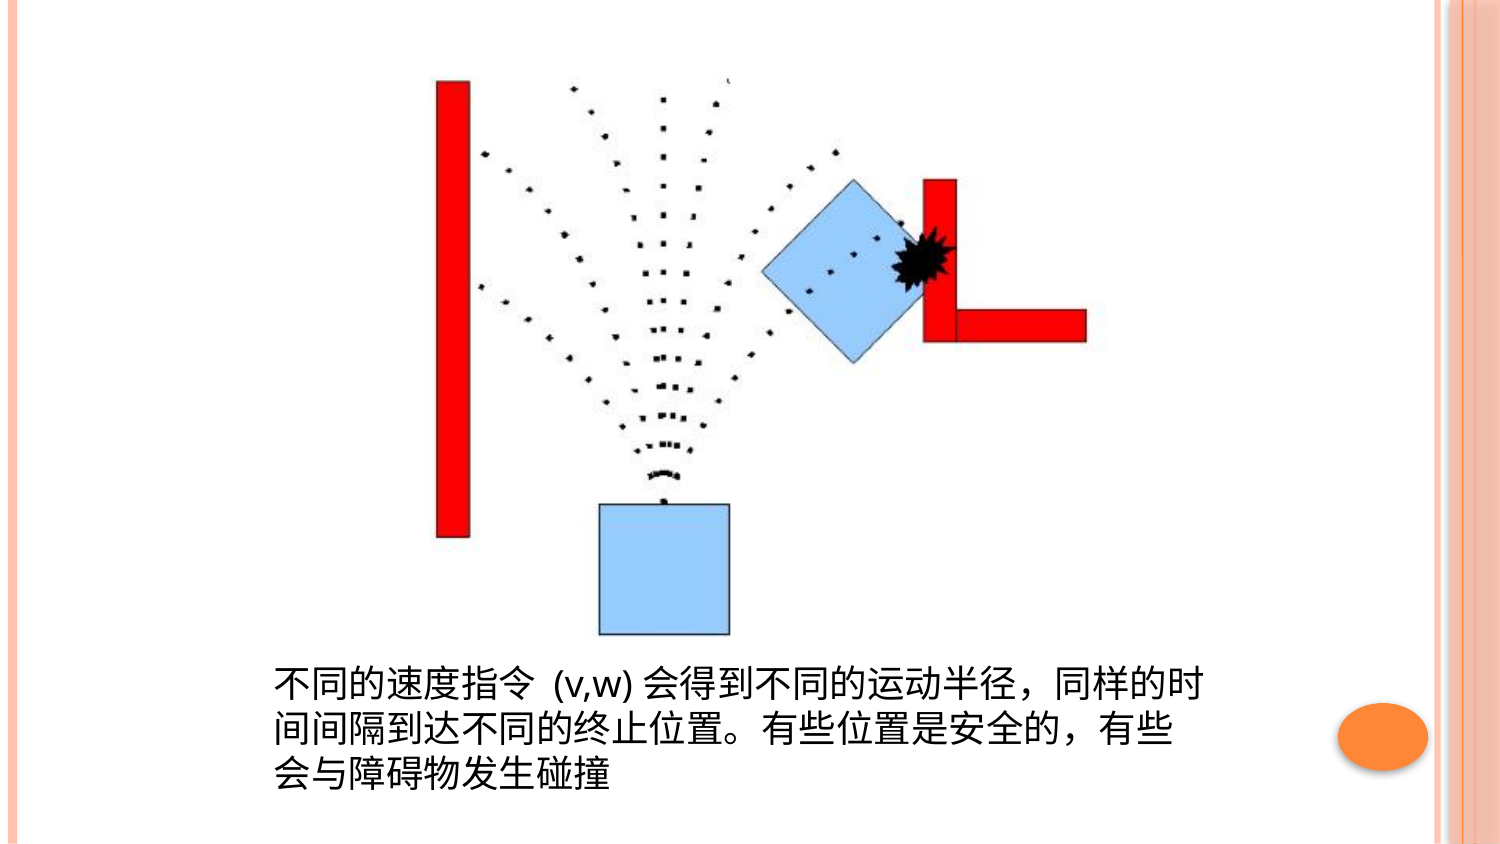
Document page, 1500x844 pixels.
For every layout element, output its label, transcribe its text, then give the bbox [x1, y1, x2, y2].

text_box 不同的速度指令 (v,w)会得到不同的运动半径，同样的时间间隔到达不同的终止位置。有些位置是安全的，有些会与障碍物发生碰撞 [258, 652, 1222, 802]
picture [254, 75, 1271, 637]
